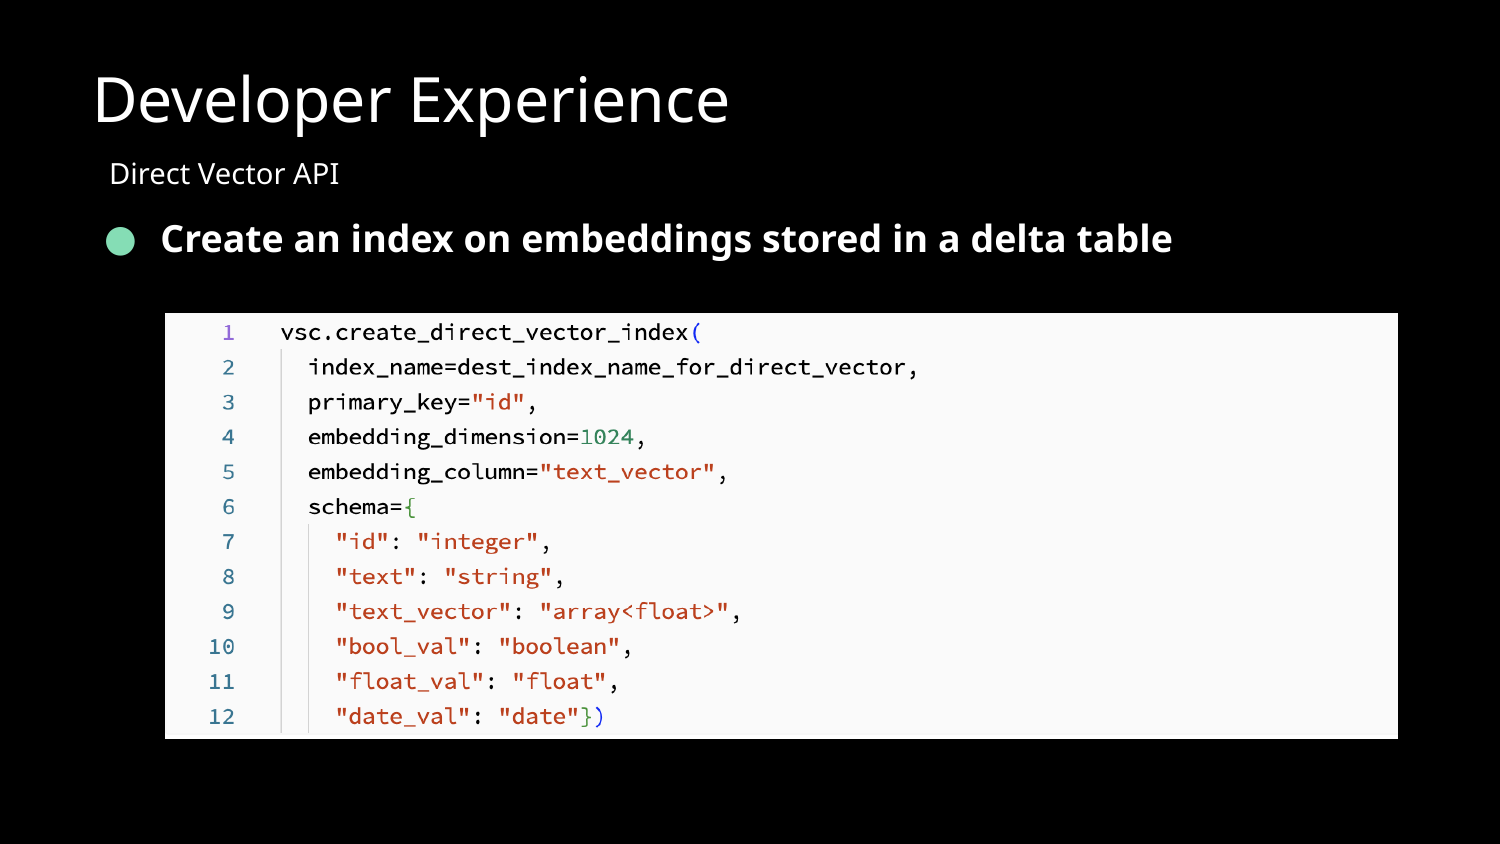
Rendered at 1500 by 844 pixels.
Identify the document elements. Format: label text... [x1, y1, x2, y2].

list Create an index on embeddings stored in a delta table [85, 208, 1398, 719]
title Developer Experience [92, 65, 1404, 138]
text_box Direct Vector API [94, 140, 864, 205]
picture [165, 312, 1398, 739]
